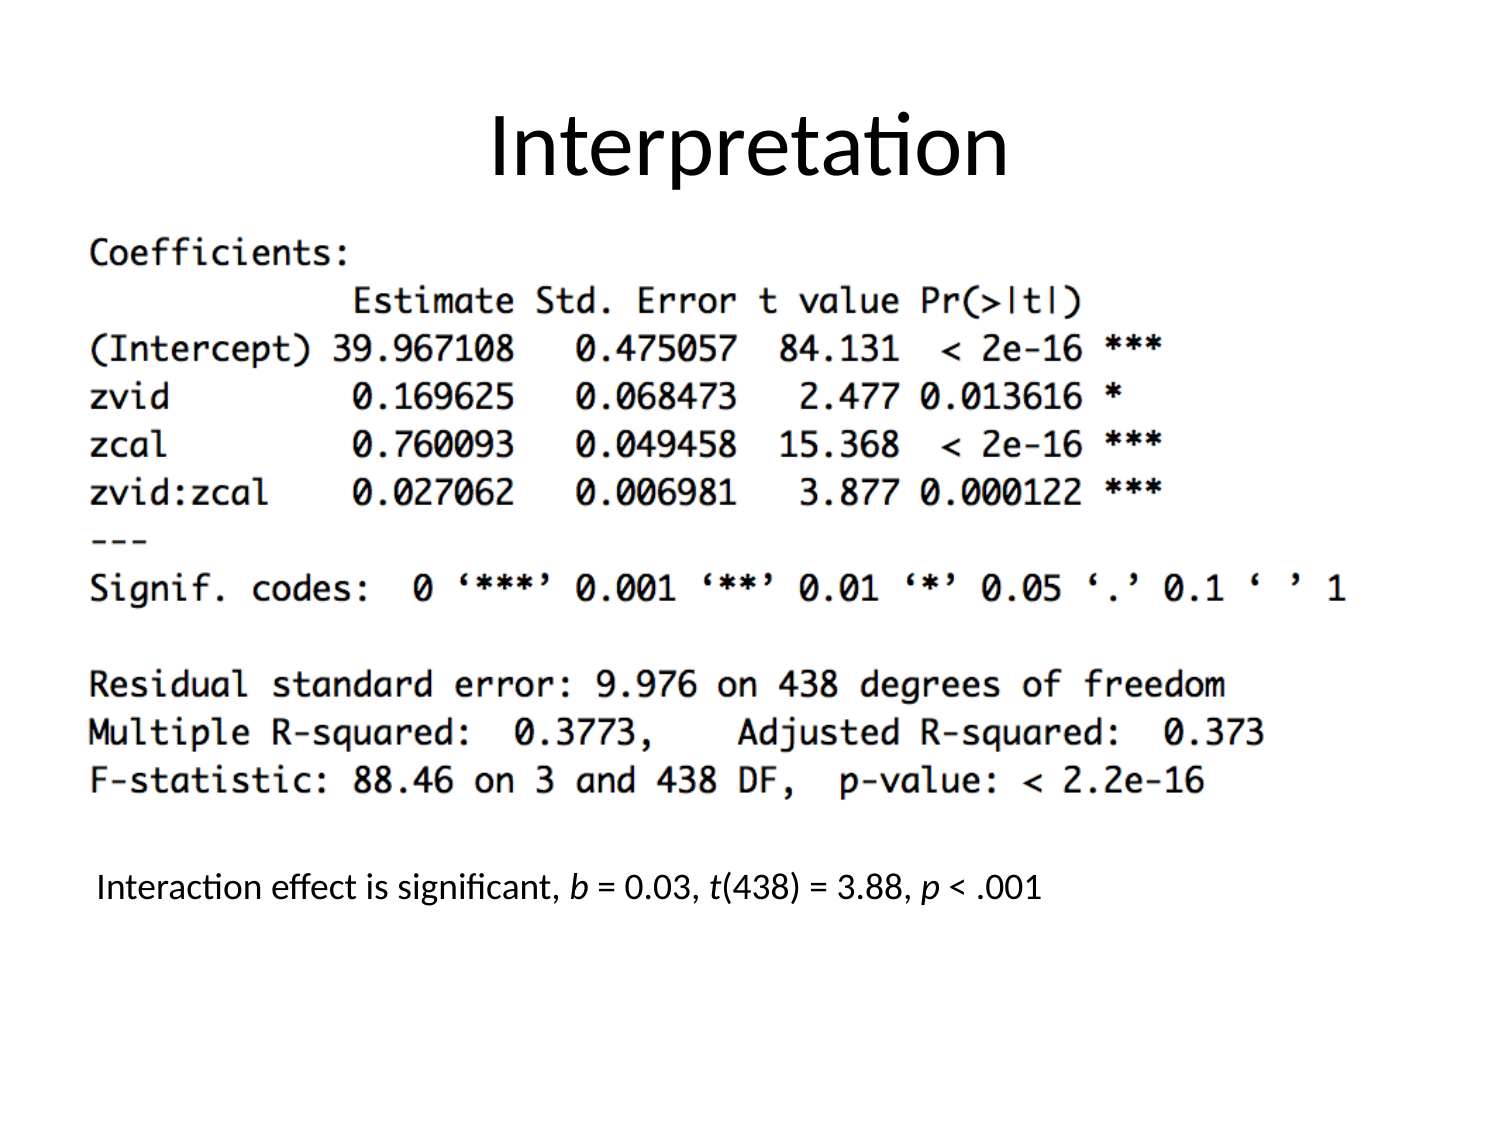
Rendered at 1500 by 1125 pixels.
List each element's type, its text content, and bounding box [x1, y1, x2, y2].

title Interpretation [75, 45, 1425, 233]
text_box Interaction effect is significant, b = 0.03, t(438) = 3.88, p < .001 [81, 854, 1058, 915]
picture [74, 206, 1402, 821]
